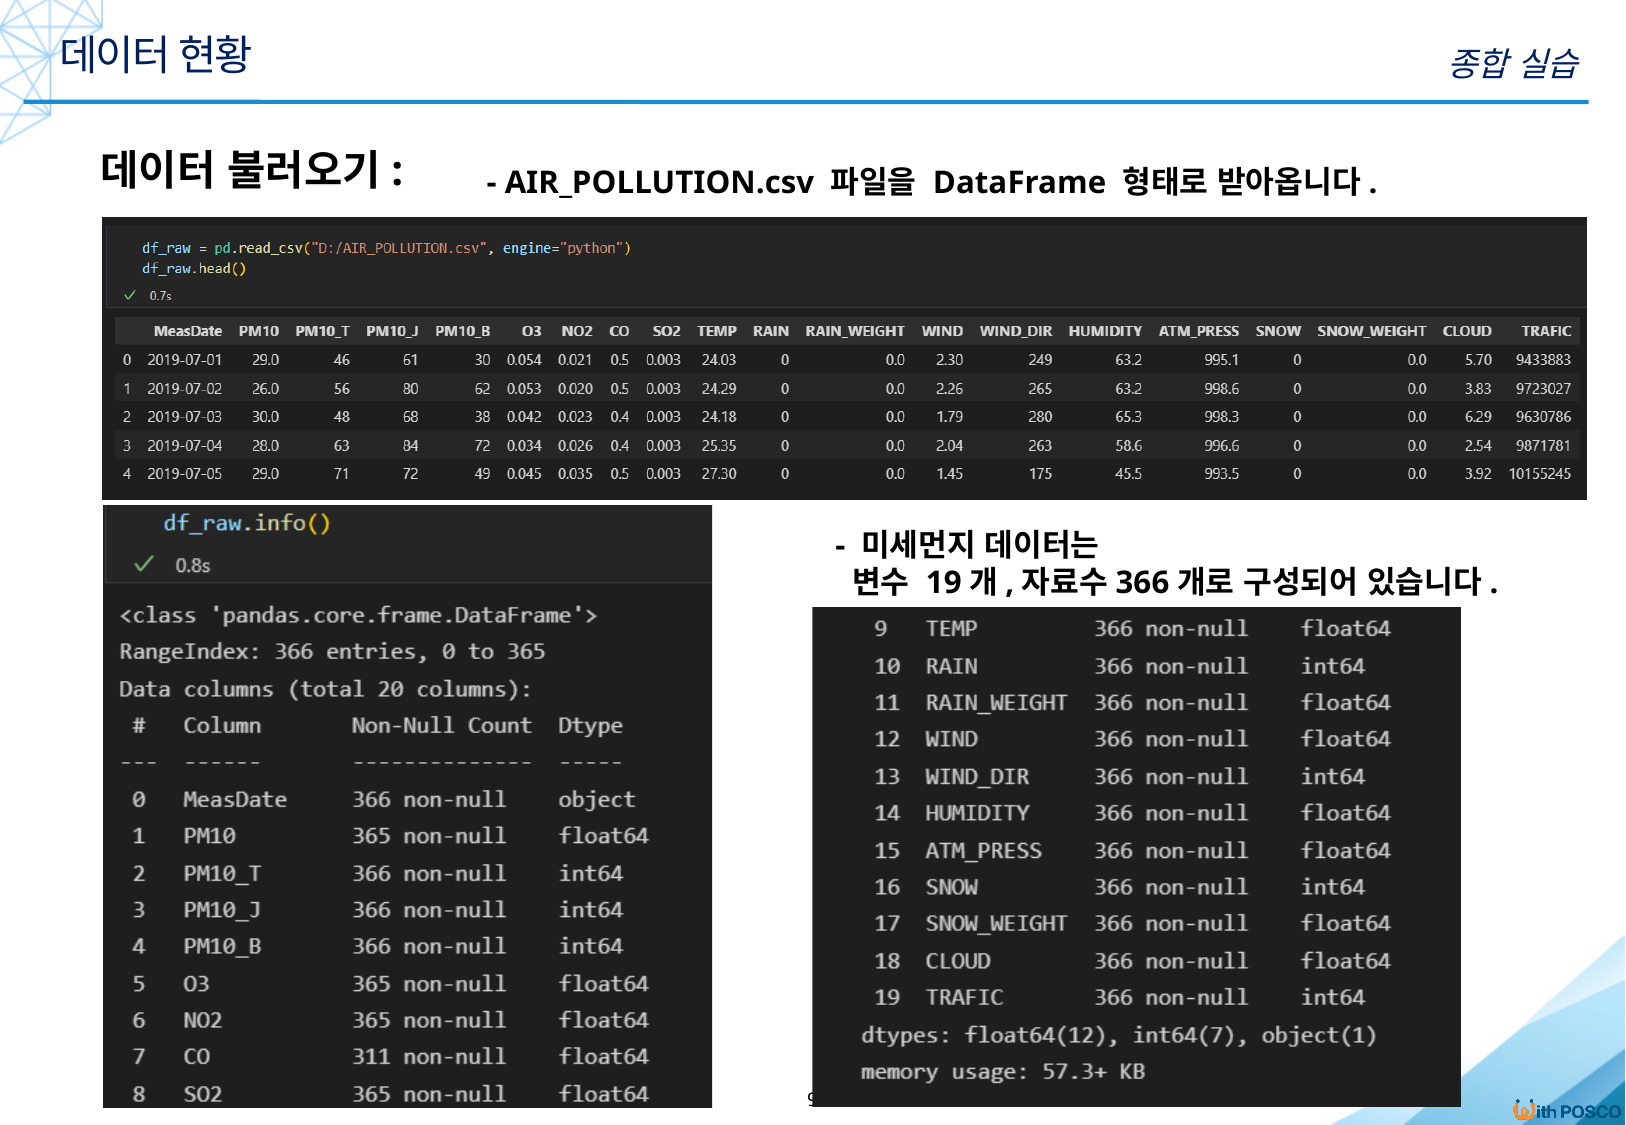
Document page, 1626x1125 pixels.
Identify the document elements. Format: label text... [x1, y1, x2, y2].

text_box [812, 1107, 858, 1113]
text_box - 미세먼지 데이터는 변수 19개,자료수366개로 구성되어 있습니다. [812, 517, 1625, 608]
text_box 종합 실습 [1321, 35, 1594, 81]
text_box - AIR_POLLUTION.csv 파일을 DataFrame 형태로 받아옵니다. [471, 155, 1625, 208]
text_box 데이터 불러오기: [85, 136, 1625, 402]
text_box 데이터 현황 [44, 21, 1321, 87]
picture [0, 0, 1625, 1125]
